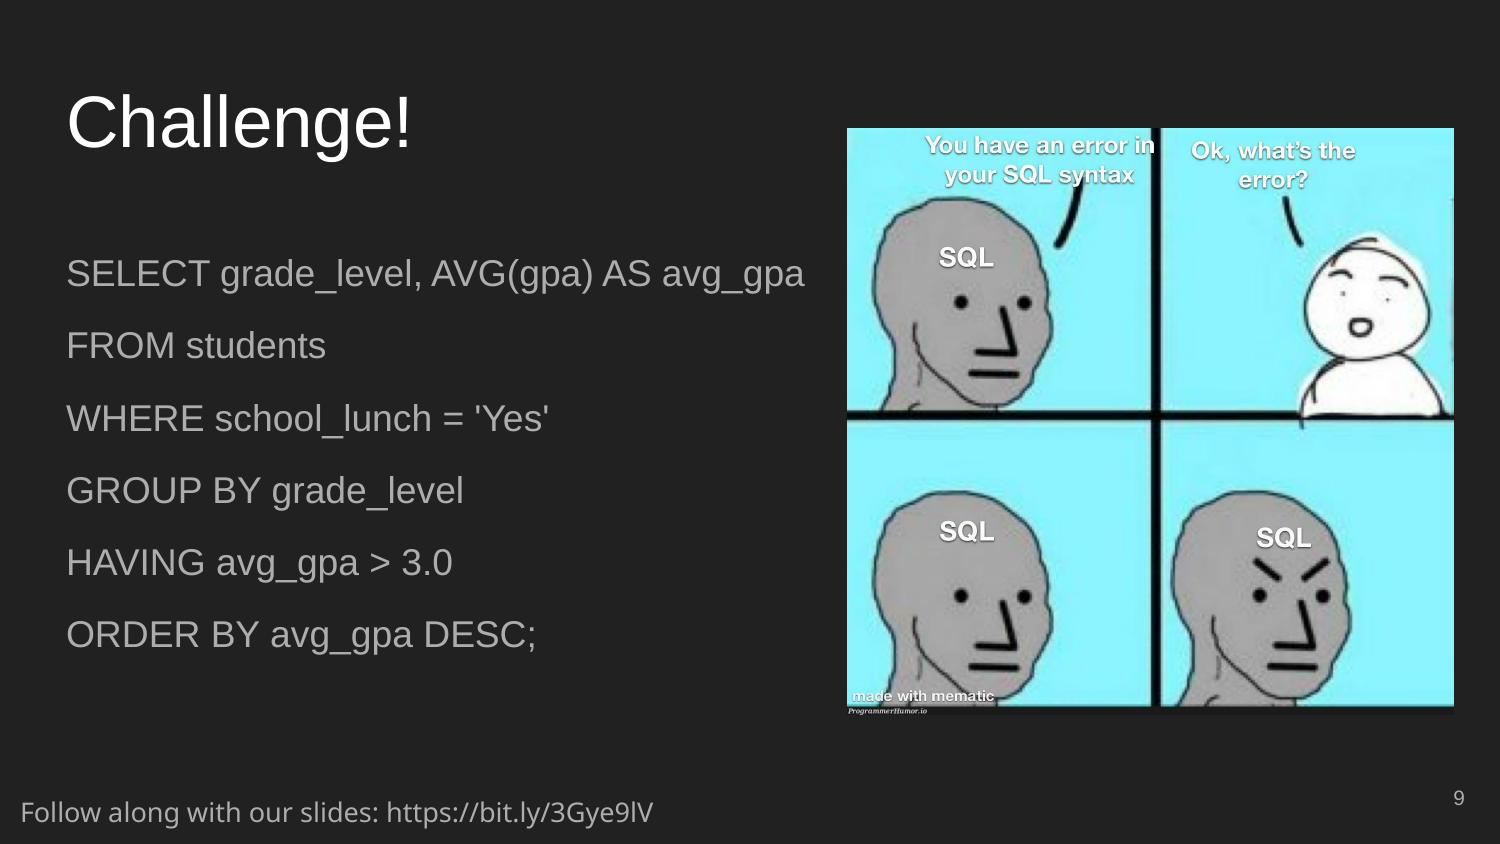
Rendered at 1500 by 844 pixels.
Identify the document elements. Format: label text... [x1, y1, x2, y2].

title Challenge! [51, 53, 512, 178]
list SELECT grade_level, AVG(gpa) AS avg_gpa FROM students WHERE school_lunch = 'Yes' GROUP BY grade_level HAVING avg_gpa > 3.0 ORDER BY avg_gpa DESC; [51, 227, 841, 671]
slide_number ‹#› [1389, 764, 1480, 830]
picture [846, 128, 1454, 716]
text_box Follow along with our slides: https://bit.ly/3Gye9lV [5, 780, 786, 844]
